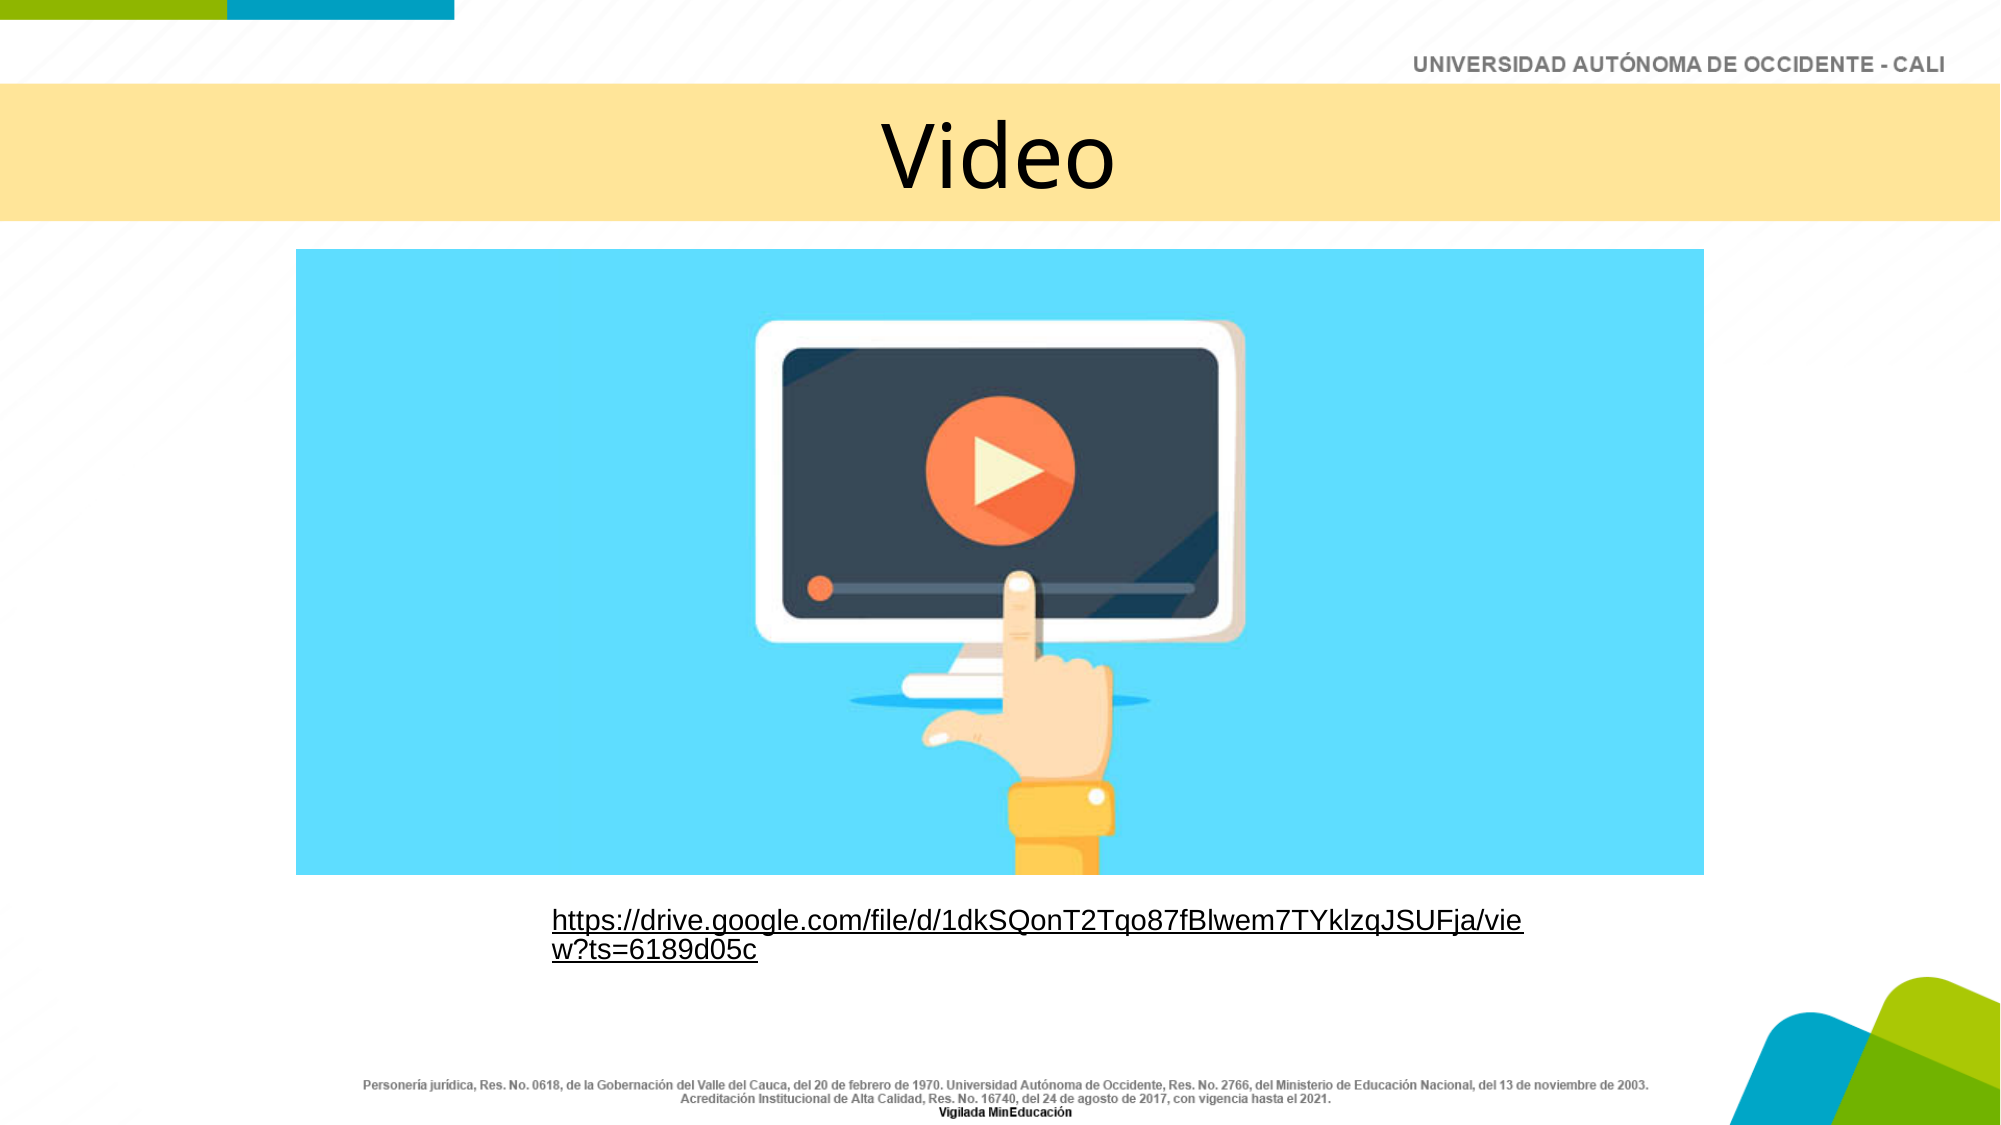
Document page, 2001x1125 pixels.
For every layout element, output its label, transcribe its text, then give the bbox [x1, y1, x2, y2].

text_box https://drive.google.com/file/d/1dkSQonT2Tqo87fBlwem7TYklzqJSUFja/view?ts=6189d05c [537, 893, 1544, 979]
text_box Video [0, 83, 2000, 222]
picture [0, 0, 2001, 1125]
